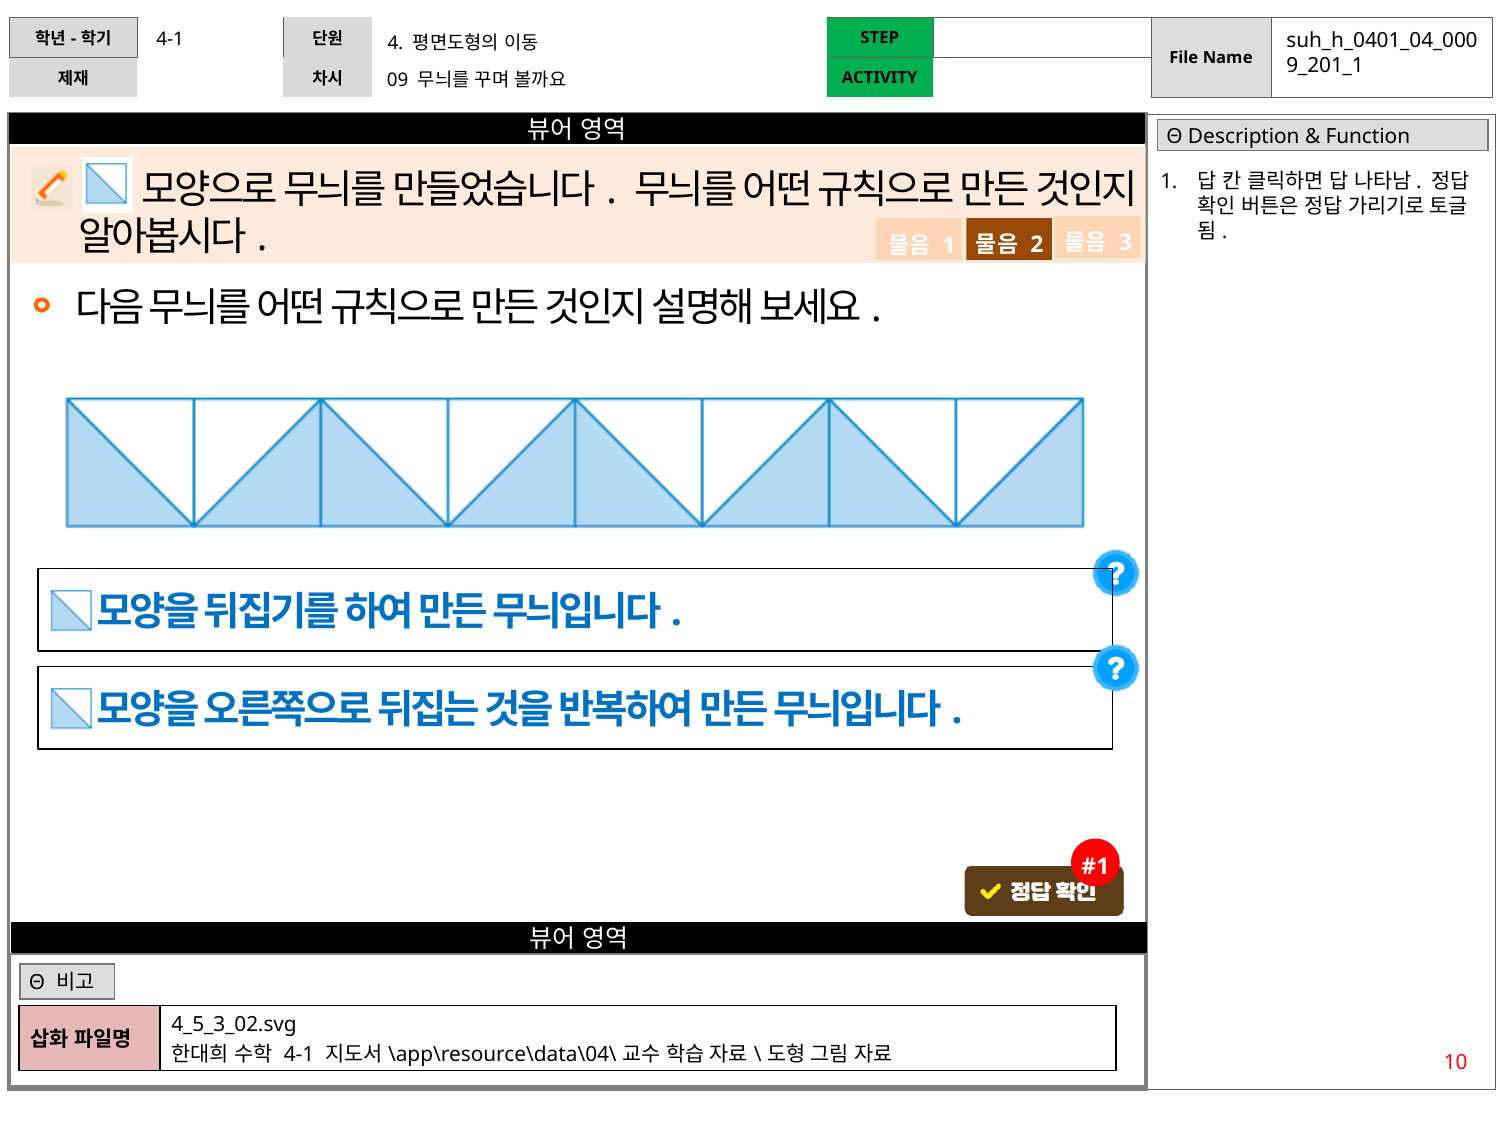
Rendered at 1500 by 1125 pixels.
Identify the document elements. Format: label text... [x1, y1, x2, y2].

table_header 4_5_3_02.svg 한대희 수학 4-1 지도서\app\resource\data\04\교수 학습 자료\도형 그림 자료 [161, 1006, 1115, 1070]
text_box [9, 145, 1148, 265]
text_box 4-1 [141, 18, 284, 55]
text_box 모양으로 무늬를 만들었습니다. 무늬를 어떤 규칙으로 만든 것인지 알아봅시다. [63, 156, 1150, 266]
table_header 삽화 파일명 [20, 1006, 159, 1070]
text_box suh_h_0401_04_0009_201_1 [1271, 18, 1500, 84]
text_box [1158, 282, 1500, 326]
picture [31, 293, 51, 315]
text_box 09 무늬를 꾸며 볼까요 [372, 60, 821, 96]
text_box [37, 666, 1113, 750]
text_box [37, 568, 1113, 652]
text_box 4. 평면도형의 이동 [372, 23, 828, 48]
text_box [873, 206, 1152, 262]
text_box 다음 무늬를 어떤 규칙으로 만든 것인지 설명해 보세요. [60, 274, 1158, 338]
picture [82, 157, 133, 214]
picture [963, 863, 1126, 918]
text_box 답 칸 클릭하면 답 나타남. 정답 확인 버튼은 정답 가리기로 토글 됨. [1145, 160, 1500, 282]
picture [31, 166, 73, 211]
text_box #1 [1068, 836, 1122, 862]
picture [1086, 639, 1146, 699]
picture [58, 387, 1146, 604]
table_header Θ Description & Function [1158, 120, 1487, 150]
